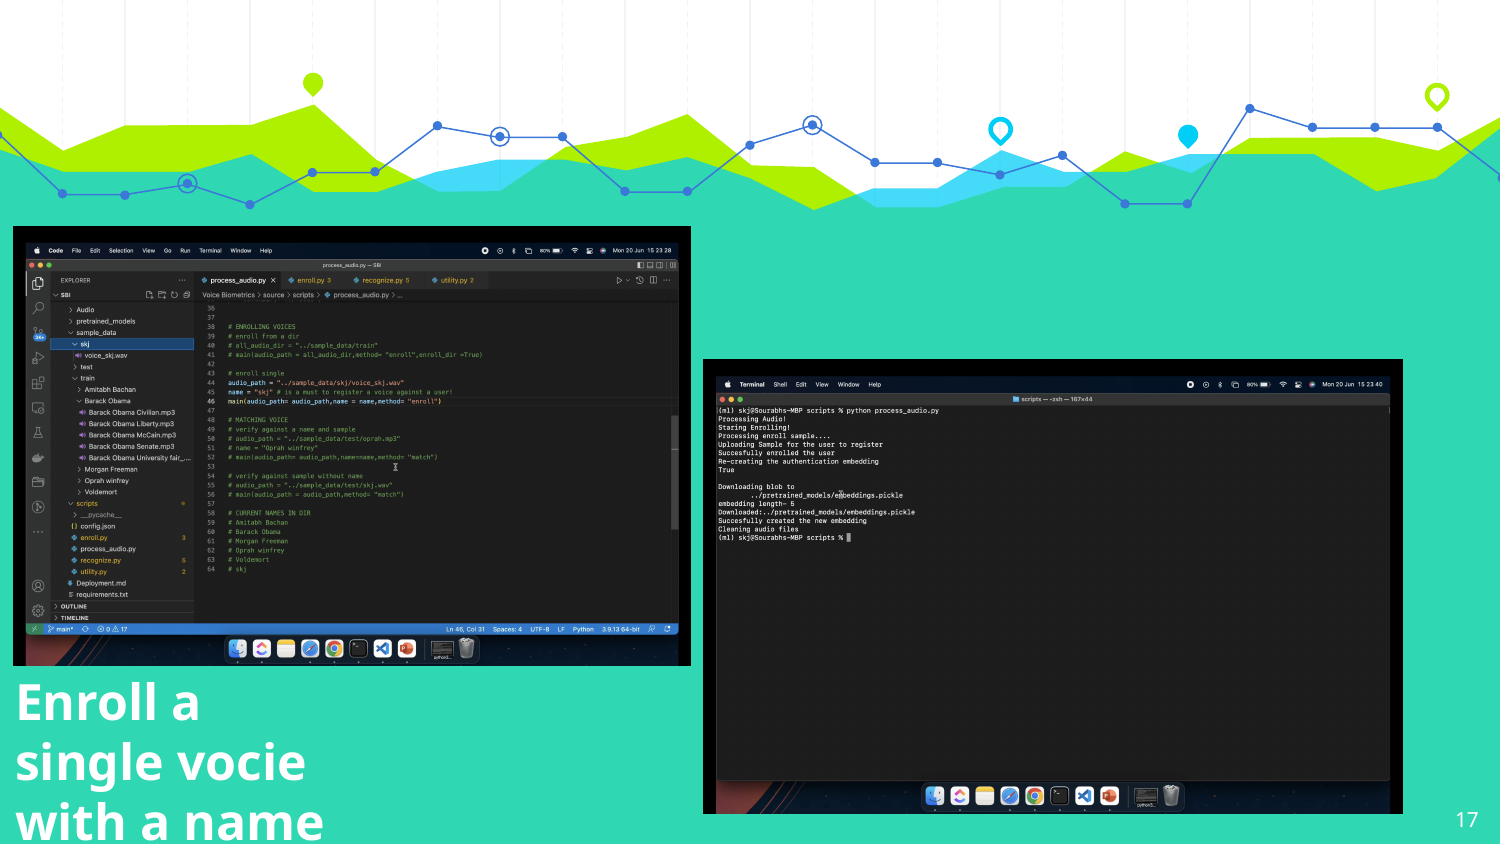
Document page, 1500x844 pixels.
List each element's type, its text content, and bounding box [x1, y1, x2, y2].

picture [13, 225, 692, 666]
list Enroll a single vocie with a name [0, 718, 341, 844]
picture [703, 358, 1404, 814]
slide_number 17 [1403, 791, 1494, 844]
